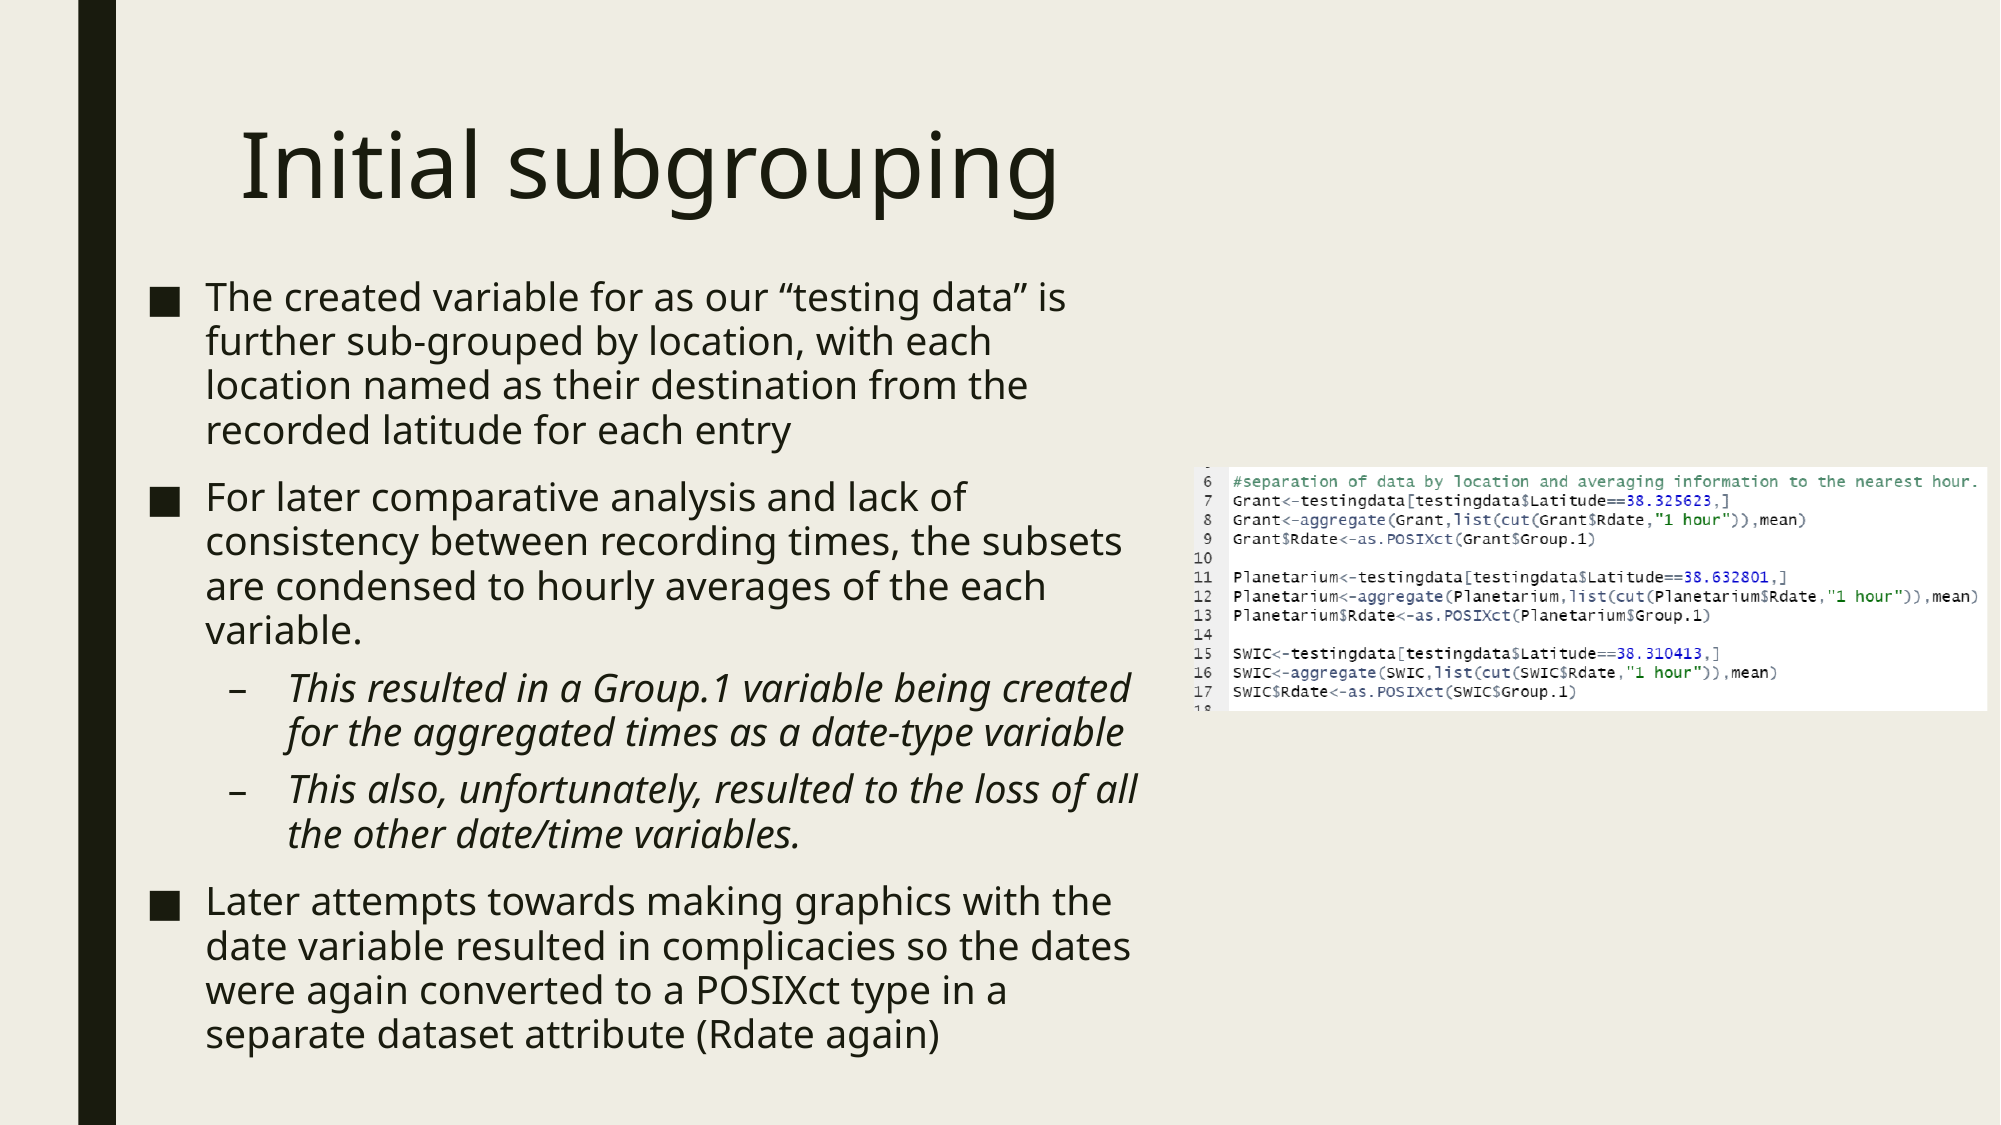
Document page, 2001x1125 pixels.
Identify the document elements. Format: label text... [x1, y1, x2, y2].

list The created variable for as our “testing data” is further sub-grouped by location, with each location named as their destination from the recorded latitude for each entry For later comparative analysis and lack of consistency between recording times, the subsets are condensed to hourly averages of the each variable. This resulted in a Group.1 variable being created for the aggregated times as a date-type variable This also, unfortunately, resulted to the loss of all the other date/time variables. Later attempts towards making graphics with the date variable resulted in complicacies so the dates were again converted to a POSIXct type in a separate dataset attribute (Rdate again) [131, 268, 1155, 1111]
title Initial subgrouping [225, 112, 1800, 357]
picture [1193, 467, 1988, 711]
